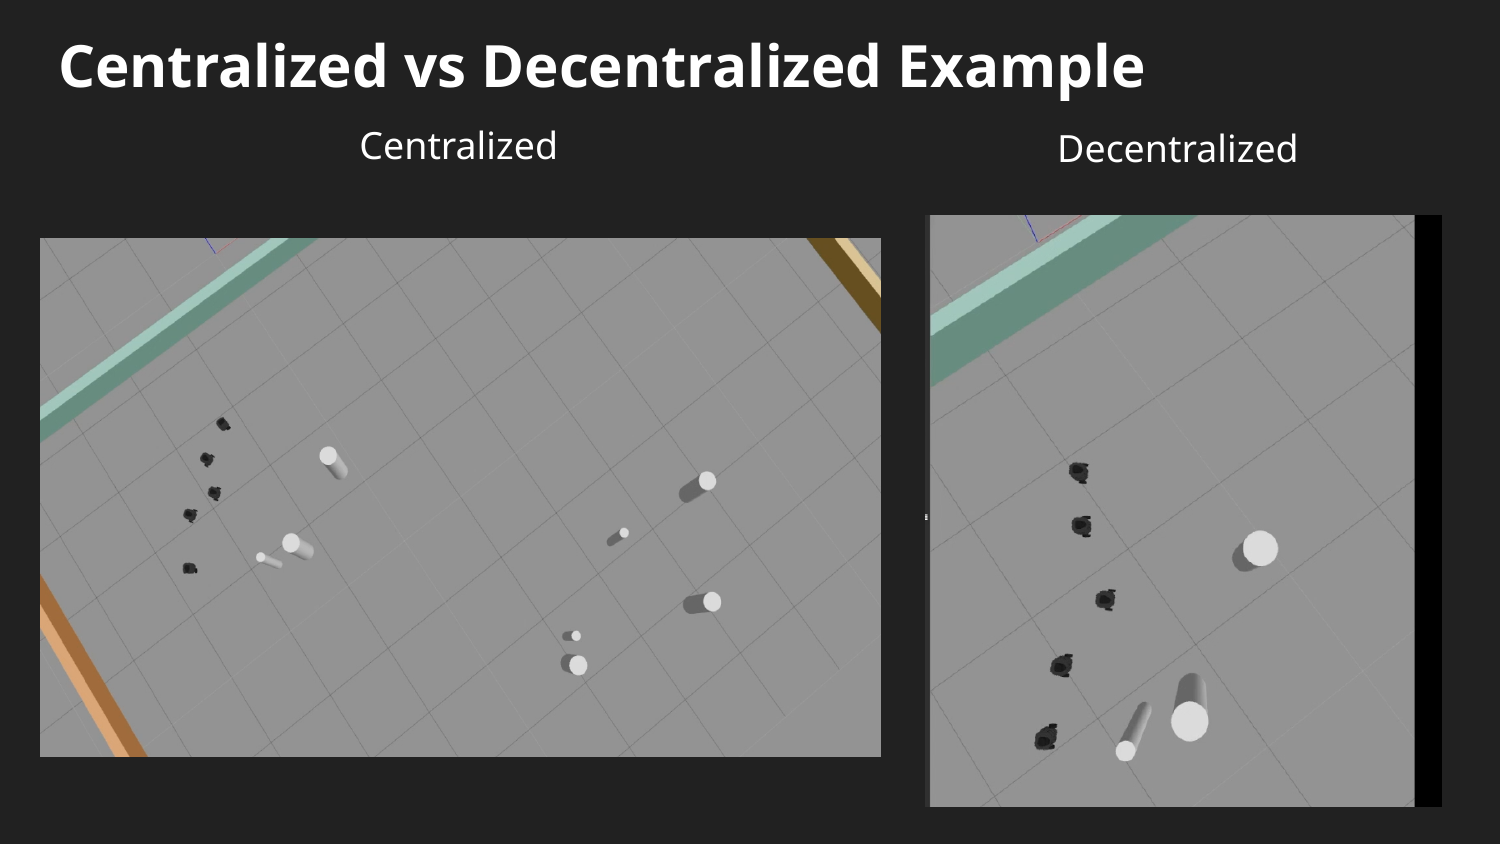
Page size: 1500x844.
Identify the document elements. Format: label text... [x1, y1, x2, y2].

text_box Centralized [41, 114, 877, 175]
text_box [924, 214, 1444, 808]
text_box Centralized vs Decentralized Example [43, 21, 1407, 107]
text_box Decentralized [1042, 117, 1387, 178]
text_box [39, 237, 882, 758]
